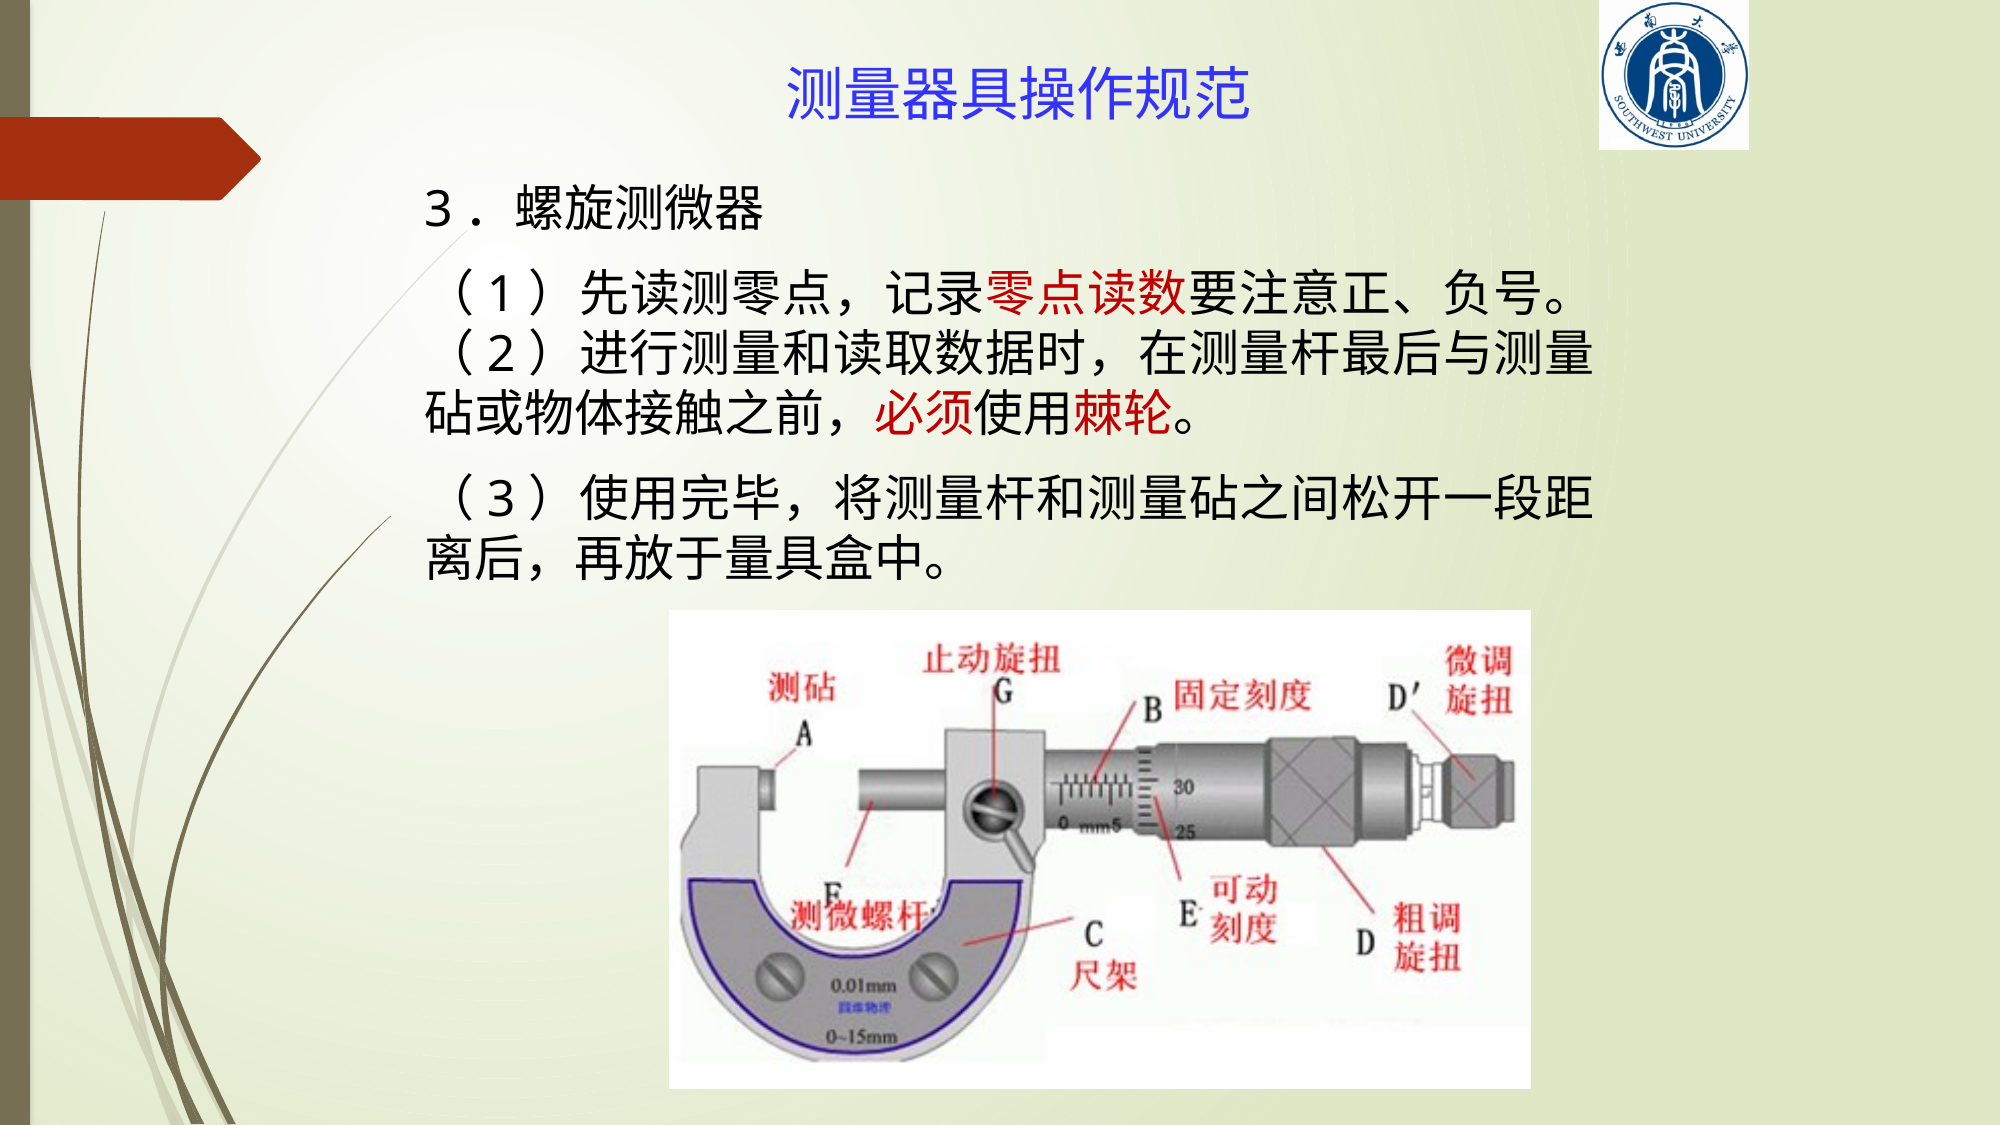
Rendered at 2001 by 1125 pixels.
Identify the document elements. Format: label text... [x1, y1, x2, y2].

text_box 3．螺旋测微器 （1）先读测零点，记录零点读数要注意正、负号。 （2）进行测量和读取数据时，在测量杆最后与测量砧或物体接触之前，必须使用棘轮。 （3）使用完毕，将测量杆和测量砧之间松开一段距离后，再放于量具盒中。 [409, 169, 1610, 594]
picture [669, 610, 1531, 1089]
text_box 测量器具操作规范 [600, 50, 1450, 135]
picture [1599, 0, 1750, 151]
